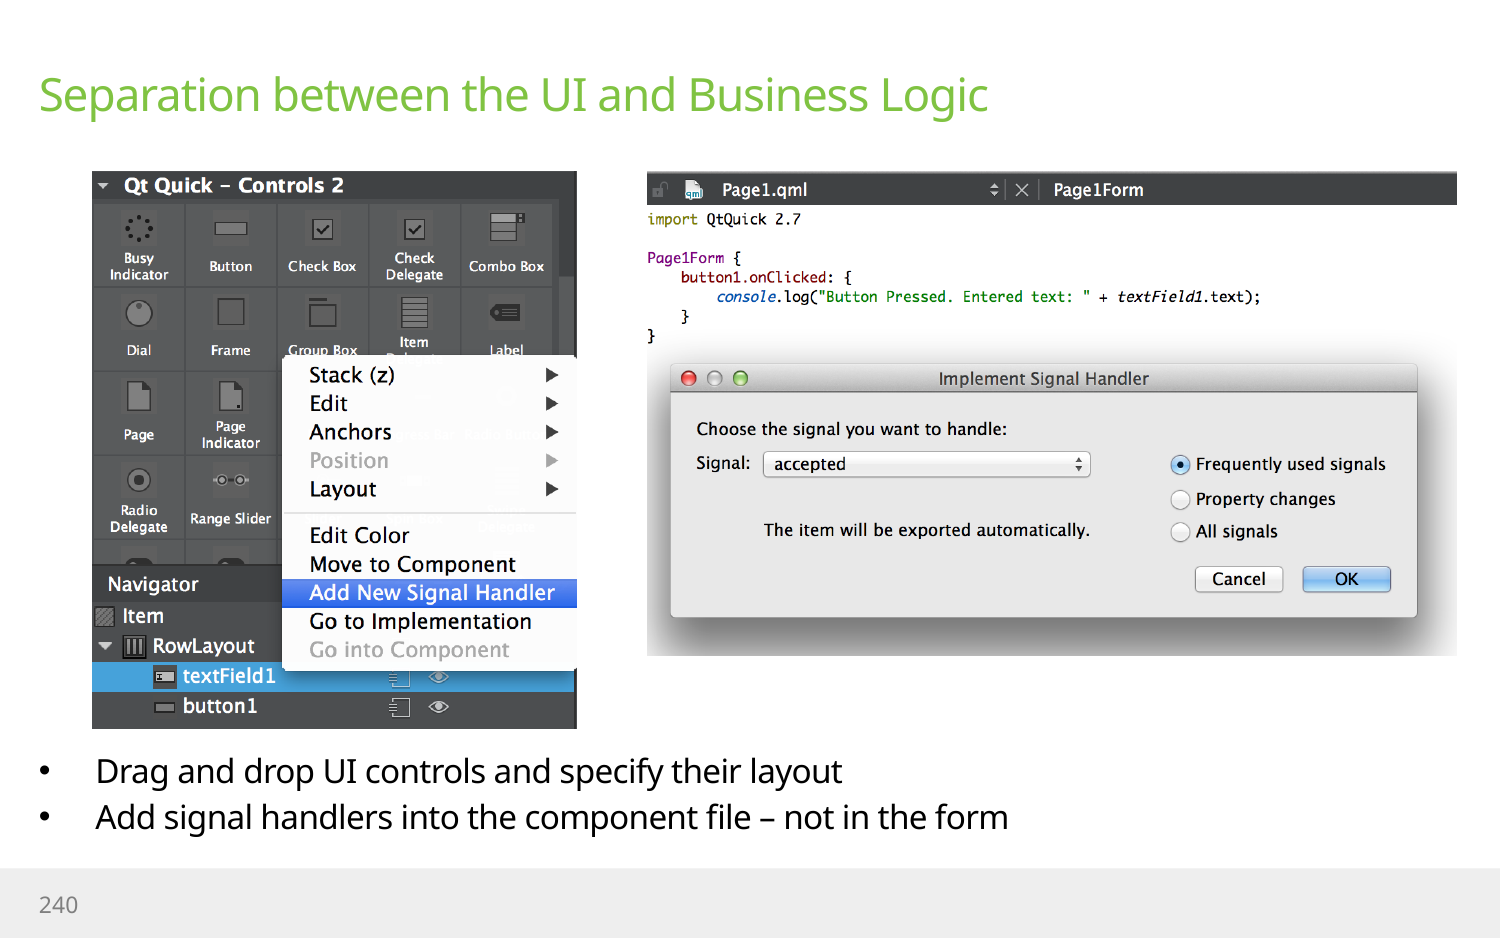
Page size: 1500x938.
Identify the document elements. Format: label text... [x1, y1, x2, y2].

slide_number 240 [39, 892, 410, 921]
picture [92, 171, 577, 730]
picture [647, 171, 1457, 656]
title Separation between the UI and Business Logic [39, 66, 1052, 196]
list Drag and drop UI controls and specify their layout Add signal handlers into the component file – not in the form [39, 750, 1438, 866]
